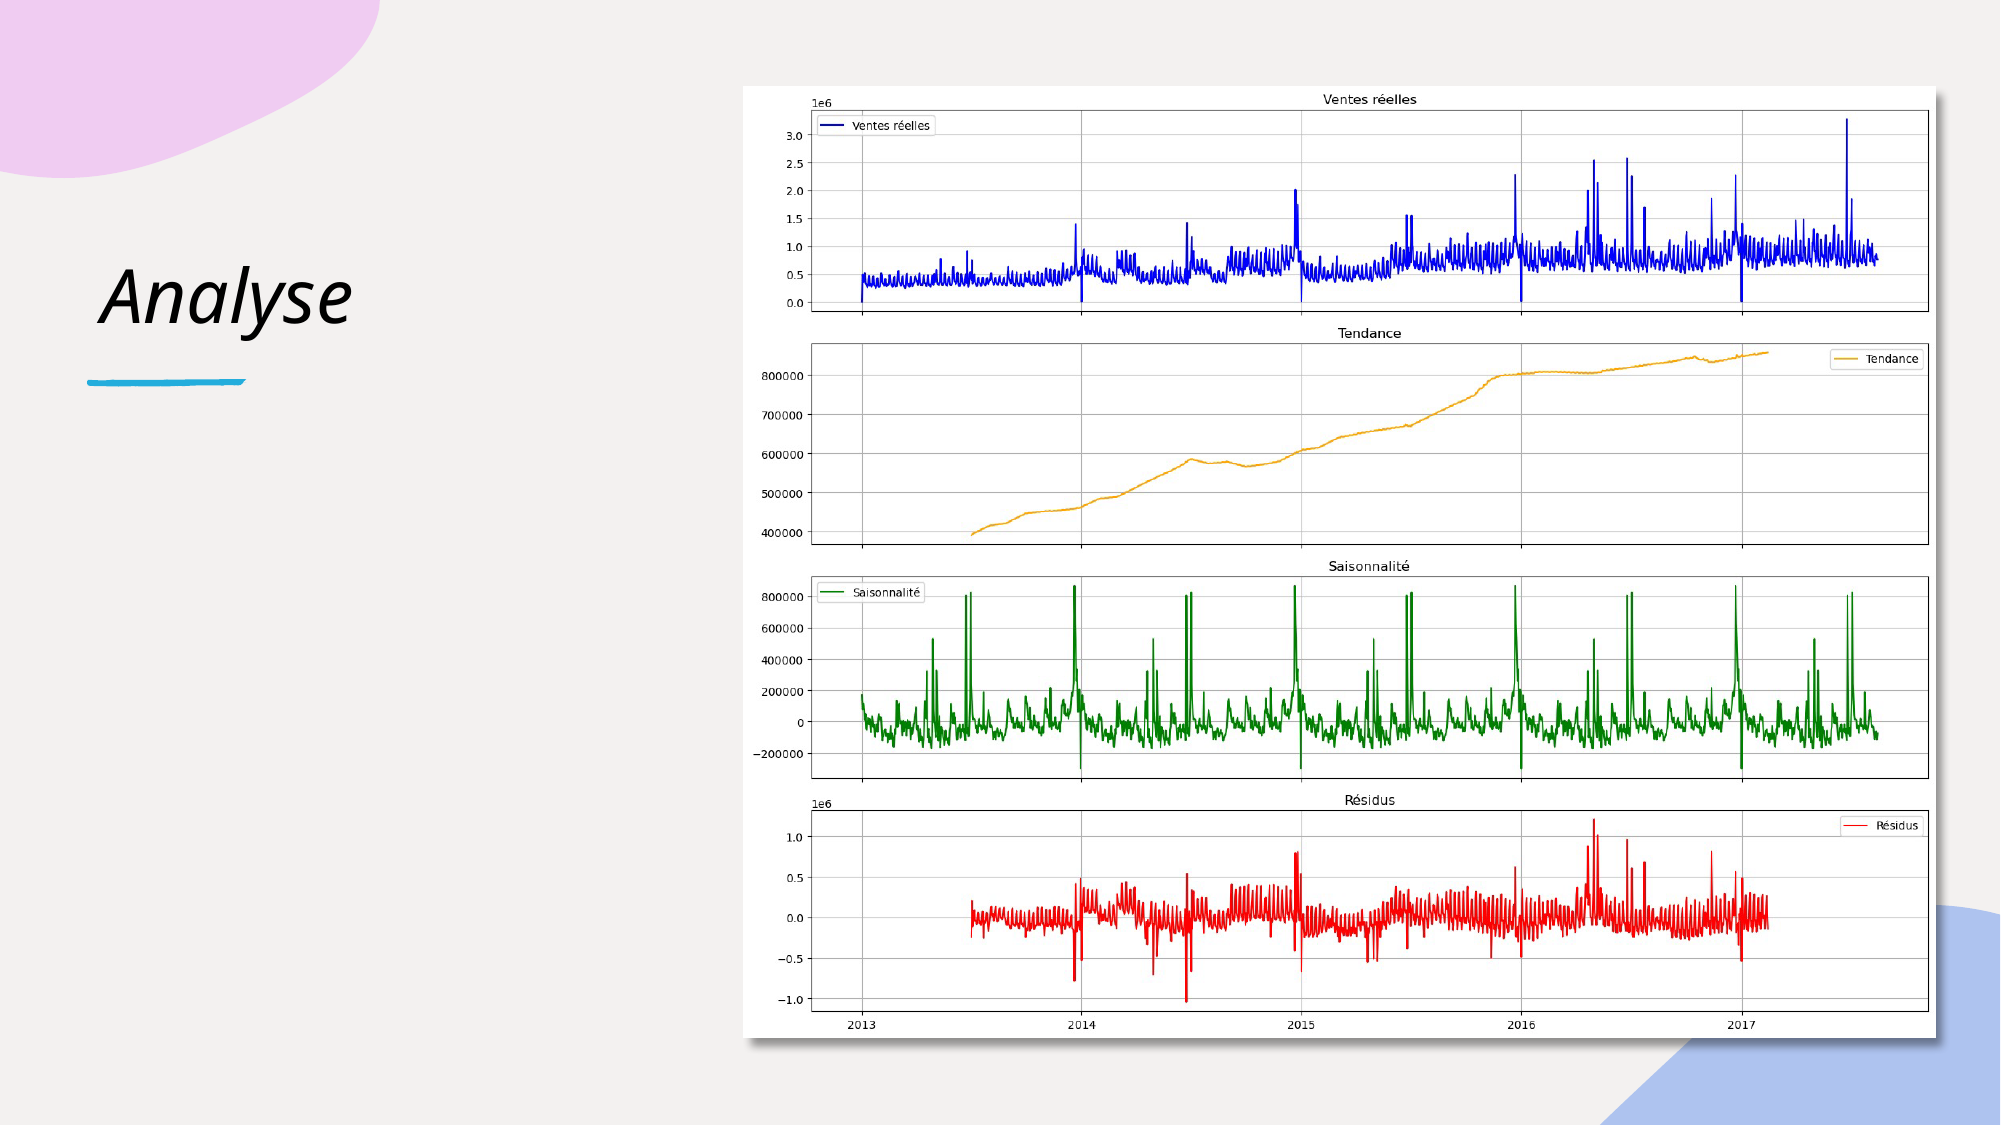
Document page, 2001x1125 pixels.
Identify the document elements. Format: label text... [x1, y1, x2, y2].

title Analyse [86, 129, 743, 347]
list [743, 86, 1936, 1039]
